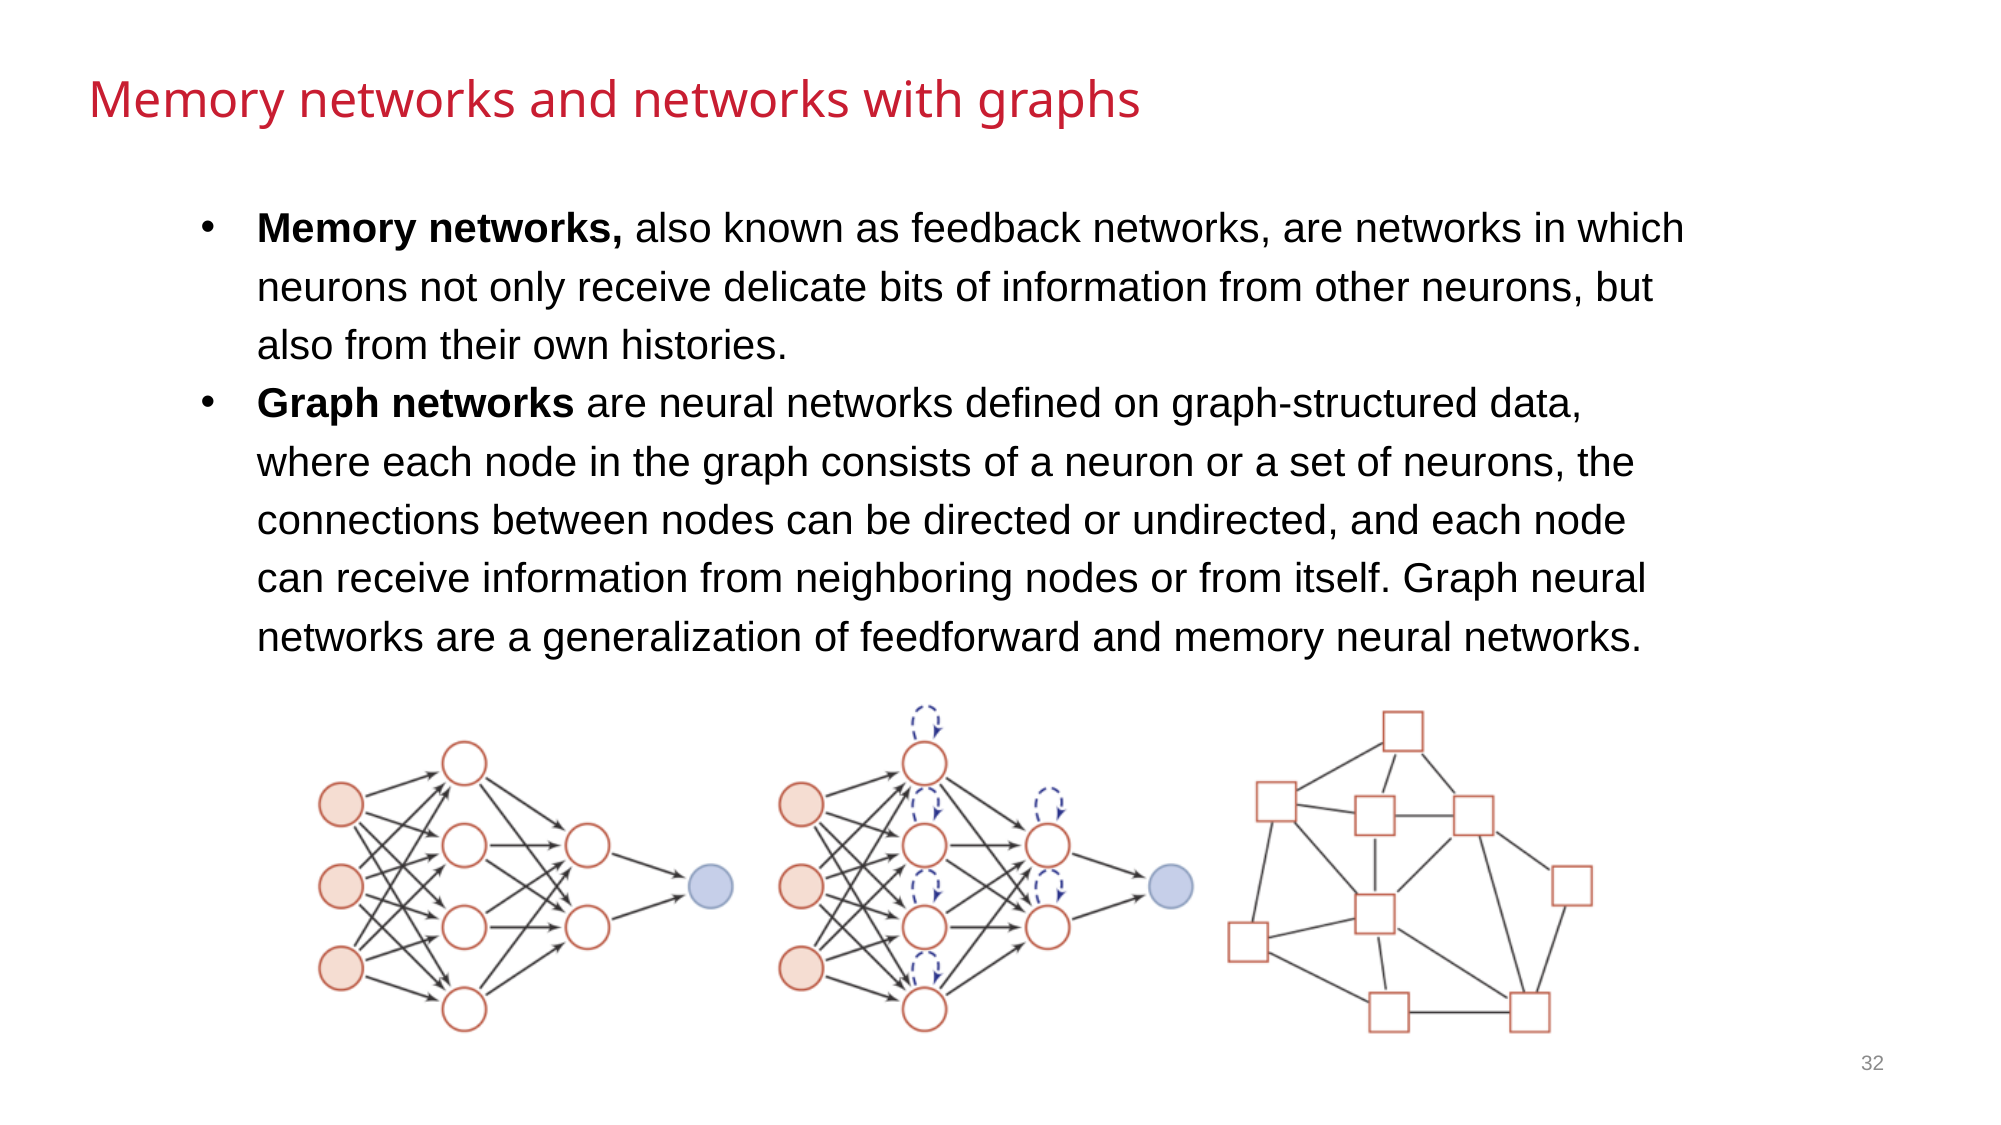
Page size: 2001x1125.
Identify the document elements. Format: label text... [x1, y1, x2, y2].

text_box Memory networks and networks with graphs [73, 60, 1780, 141]
text_box Memory networks, also known as feedback networks, are networks in which neurons not only receive delicate bits of information from other neurons, but also from their own histories. Graph networks are neural networks defined on graph-structured data, where each node in the graph consists of a neuron or a set of neurons, the connections between nodes can be directed or undirected, and each node can receive information from neighboring nodes or from itself. Graph neural networks are a generalization of feedforward and memory neural networks. [185, 185, 1711, 667]
picture [254, 669, 1711, 1054]
slide_number 32 [1456, 1035, 1900, 1088]
